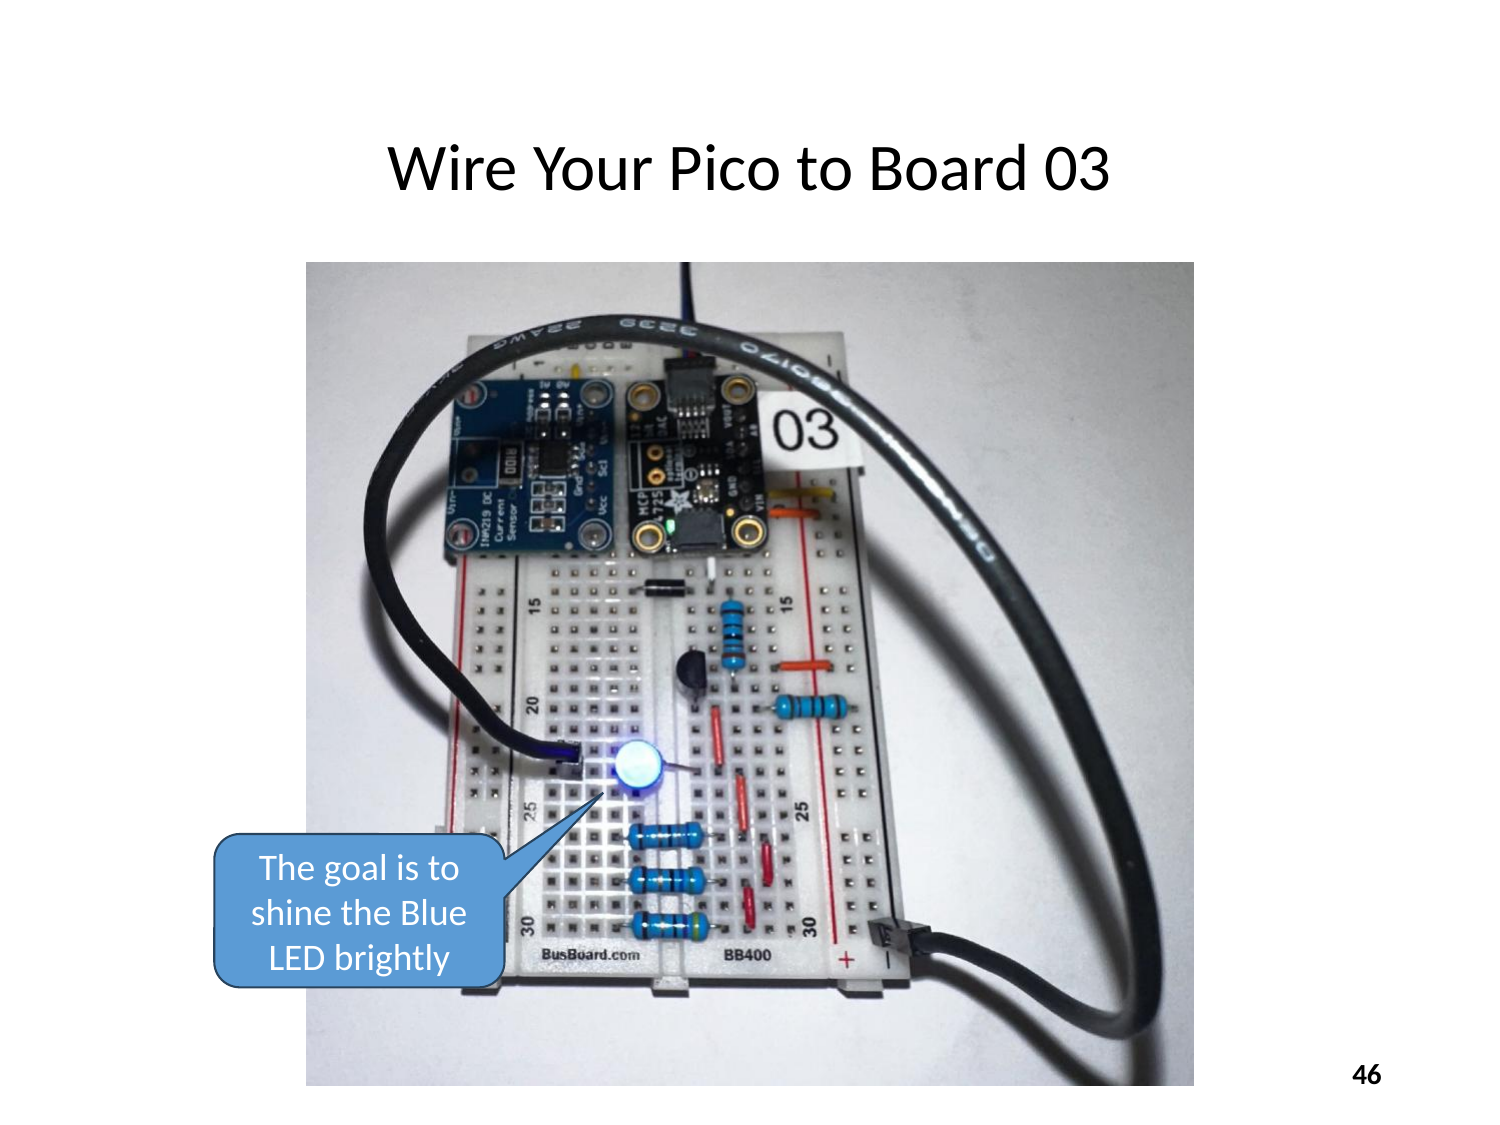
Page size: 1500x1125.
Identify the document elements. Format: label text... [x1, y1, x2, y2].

text_box The goal is to shine the Blue LED brightly [213, 832, 306, 989]
picture [306, 262, 1194, 1086]
slide_number 46 [1059, 1042, 1397, 1103]
title Wire Your Pico to Board 03 [103, 59, 1397, 278]
